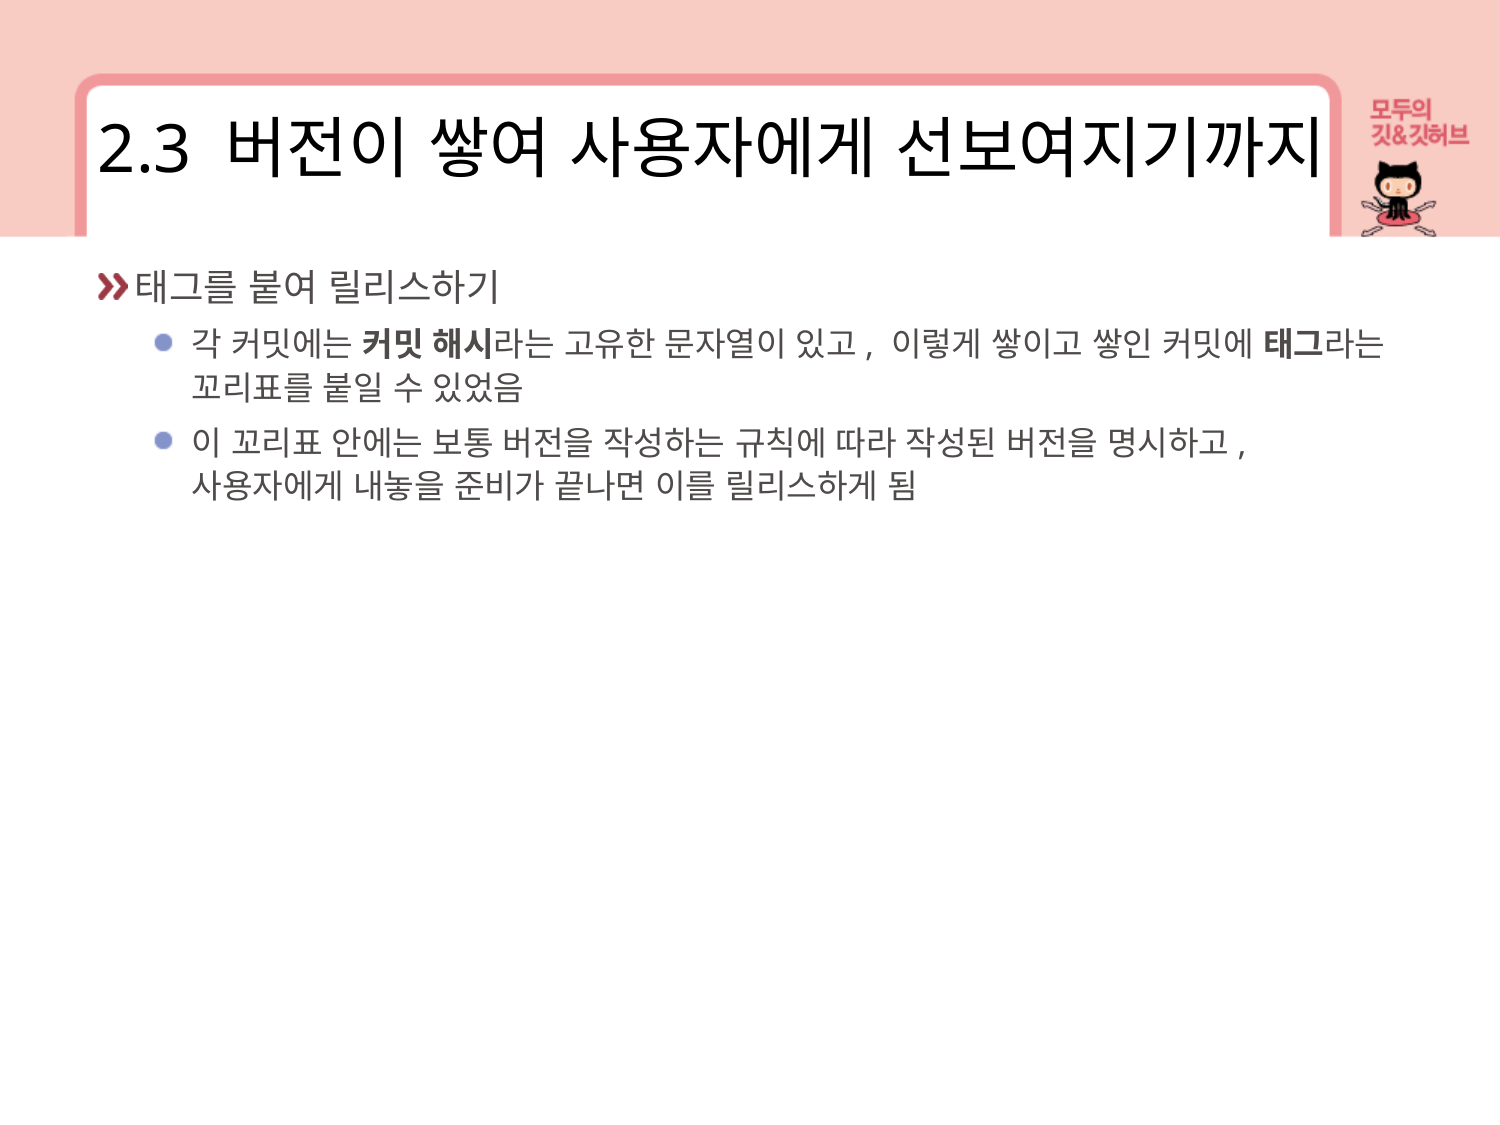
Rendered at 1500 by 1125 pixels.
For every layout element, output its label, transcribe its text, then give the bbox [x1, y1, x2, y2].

text_box 태그를 붙여 릴리스하기 각 커밋에는 커밋 해시라는 고유한 문자열이 있고, 이렇게 쌓이고 쌓인 커밋에 태그라는 꼬리표를 붙일 수 있었음 이 꼬리표 안에는 보통 버전을 작성하는 규칙에 따라 작성된 버전을 명시하고, 사용자에게 내놓을 준비가 끝나면 이를 릴리스하게 됨 [82, 252, 1413, 1067]
text_box 2.3 버전이 쌓여 사용자에게 선보여지기까지 [82, 61, 1413, 193]
picture [0, 0, 1500, 1125]
